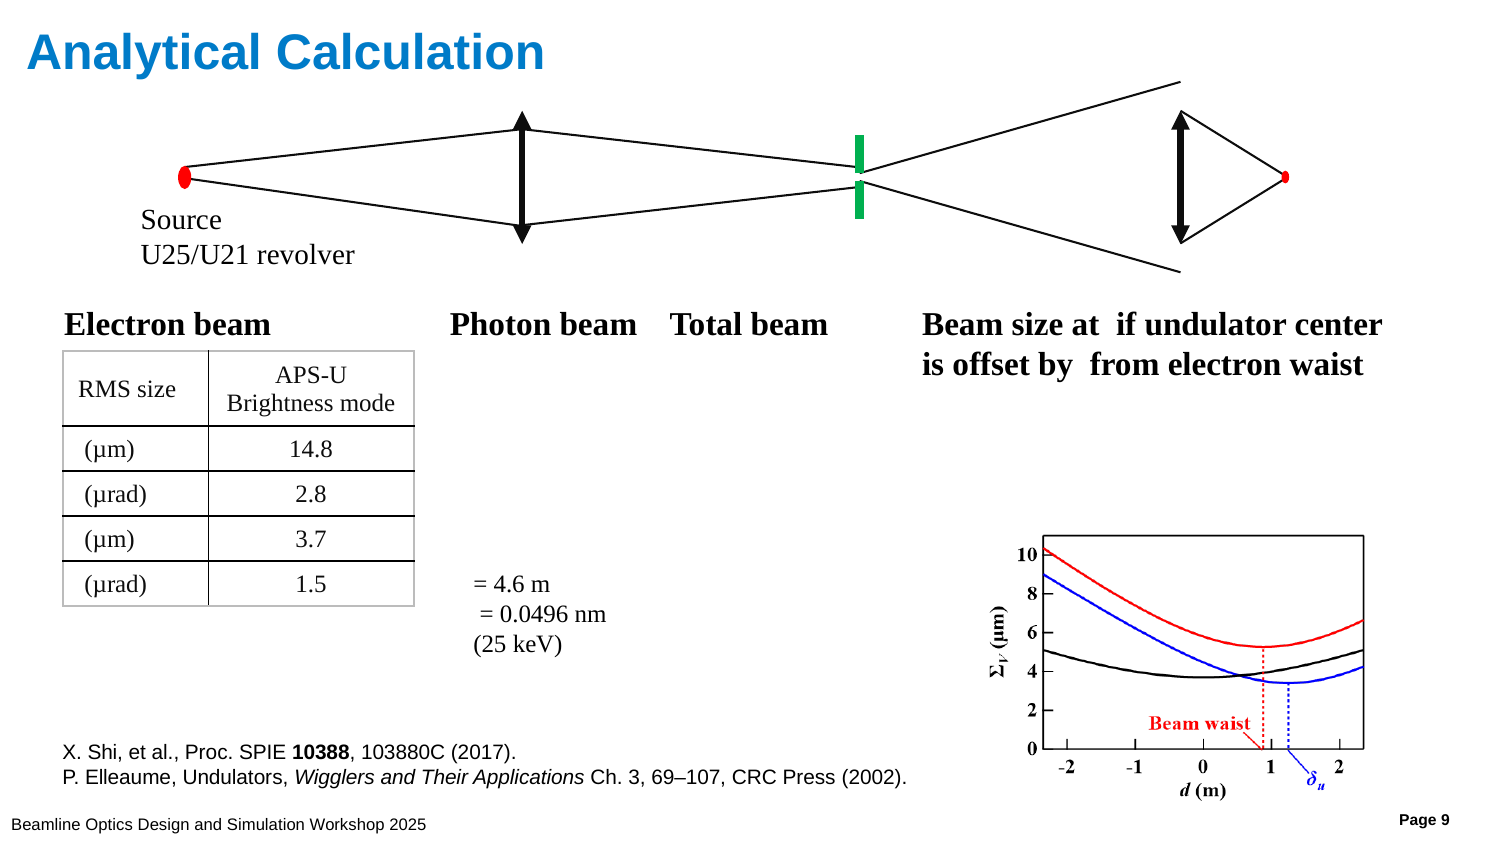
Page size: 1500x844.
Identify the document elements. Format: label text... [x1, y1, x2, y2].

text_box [522, 186, 860, 226]
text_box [859, 81, 1181, 174]
picture [985, 525, 1374, 803]
text_box Source U25/U21 revolver [125, 192, 370, 278]
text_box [1180, 176, 1289, 244]
text_box Beamline Optics Design and Simulation Workshop 2025 [11, 813, 437, 837]
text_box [1180, 110, 1289, 176]
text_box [184, 129, 522, 168]
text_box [859, 181, 1181, 273]
text_box Electron beam [64, 294, 272, 350]
text_box X. Shi, et al., Proc. SPIE 10388, 103880C (2017). P. Elleaume, Undulators, Wigglers and Their Applications Ch. 3, 69–107, CRC Press (2002). [47, 731, 958, 796]
text_box [178, 166, 192, 189]
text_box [668, 294, 975, 643]
title Analytical Calculation [11, 0, 1461, 139]
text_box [448, 294, 639, 667]
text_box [184, 187, 523, 227]
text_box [522, 129, 860, 168]
